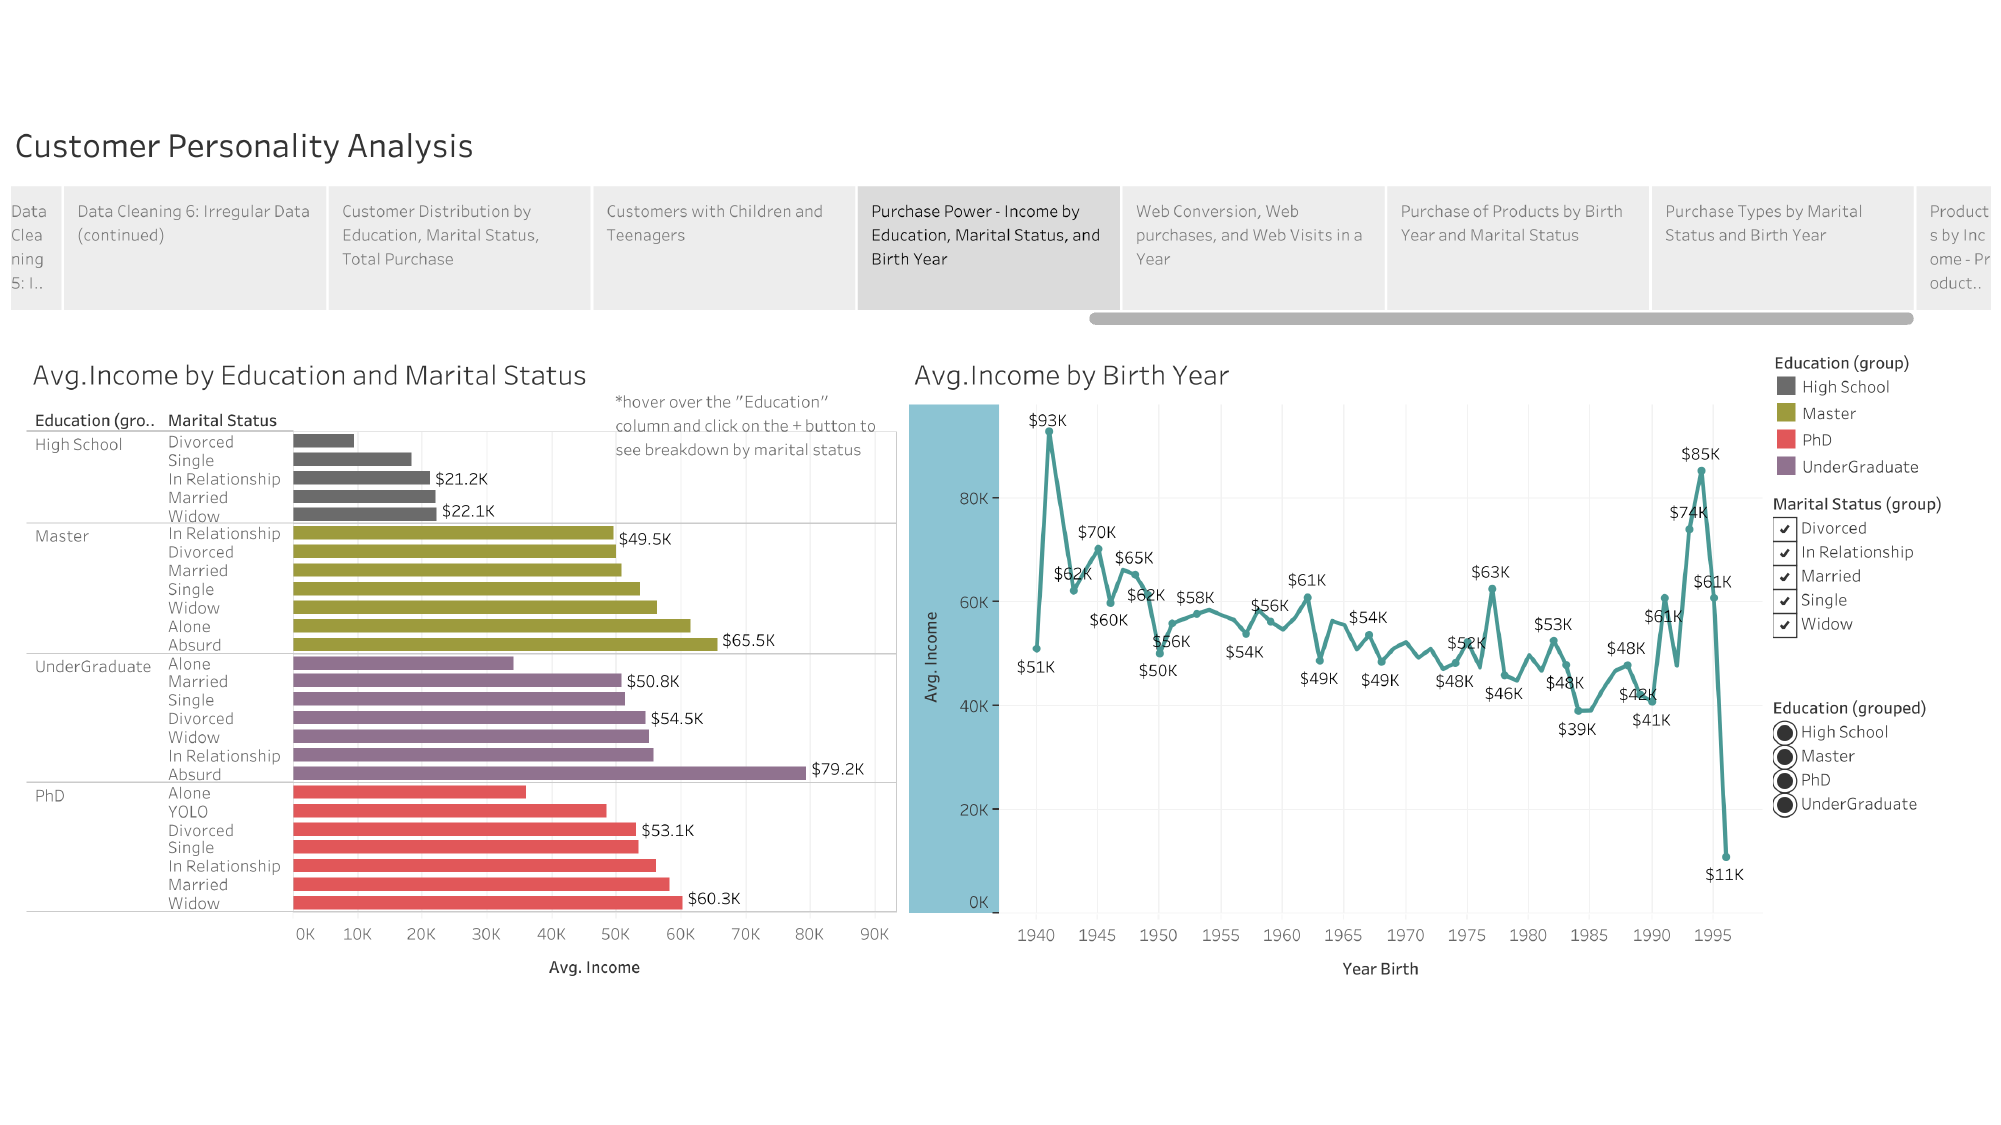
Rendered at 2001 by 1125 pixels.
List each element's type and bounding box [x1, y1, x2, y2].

picture [0, 110, 2000, 1015]
